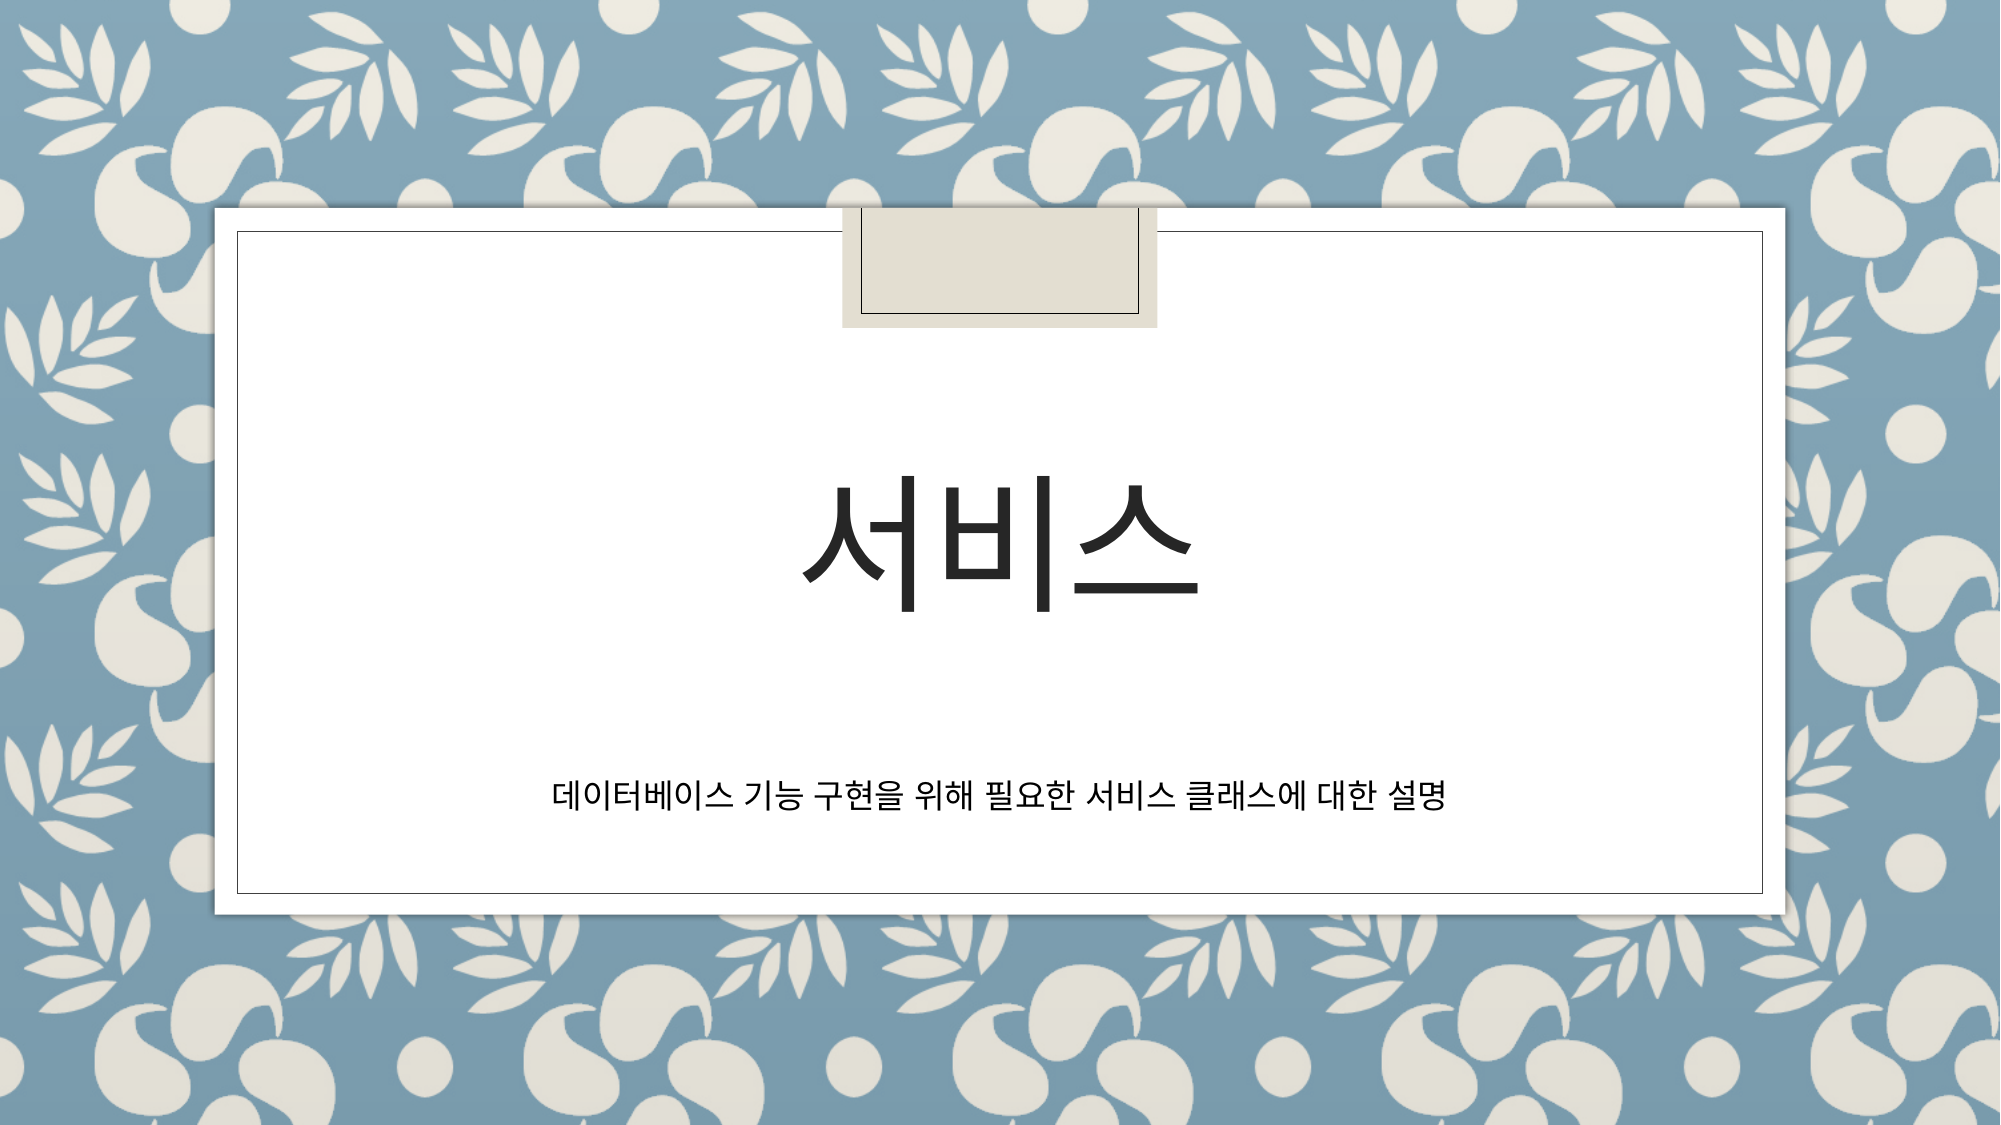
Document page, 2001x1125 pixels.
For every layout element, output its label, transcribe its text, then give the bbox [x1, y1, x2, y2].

title 서비스 [256, 343, 1745, 768]
list 데이터베이스 기능 구현을 위해 필요한 서비스 클래스에 대한 설명 [256, 768, 1745, 844]
